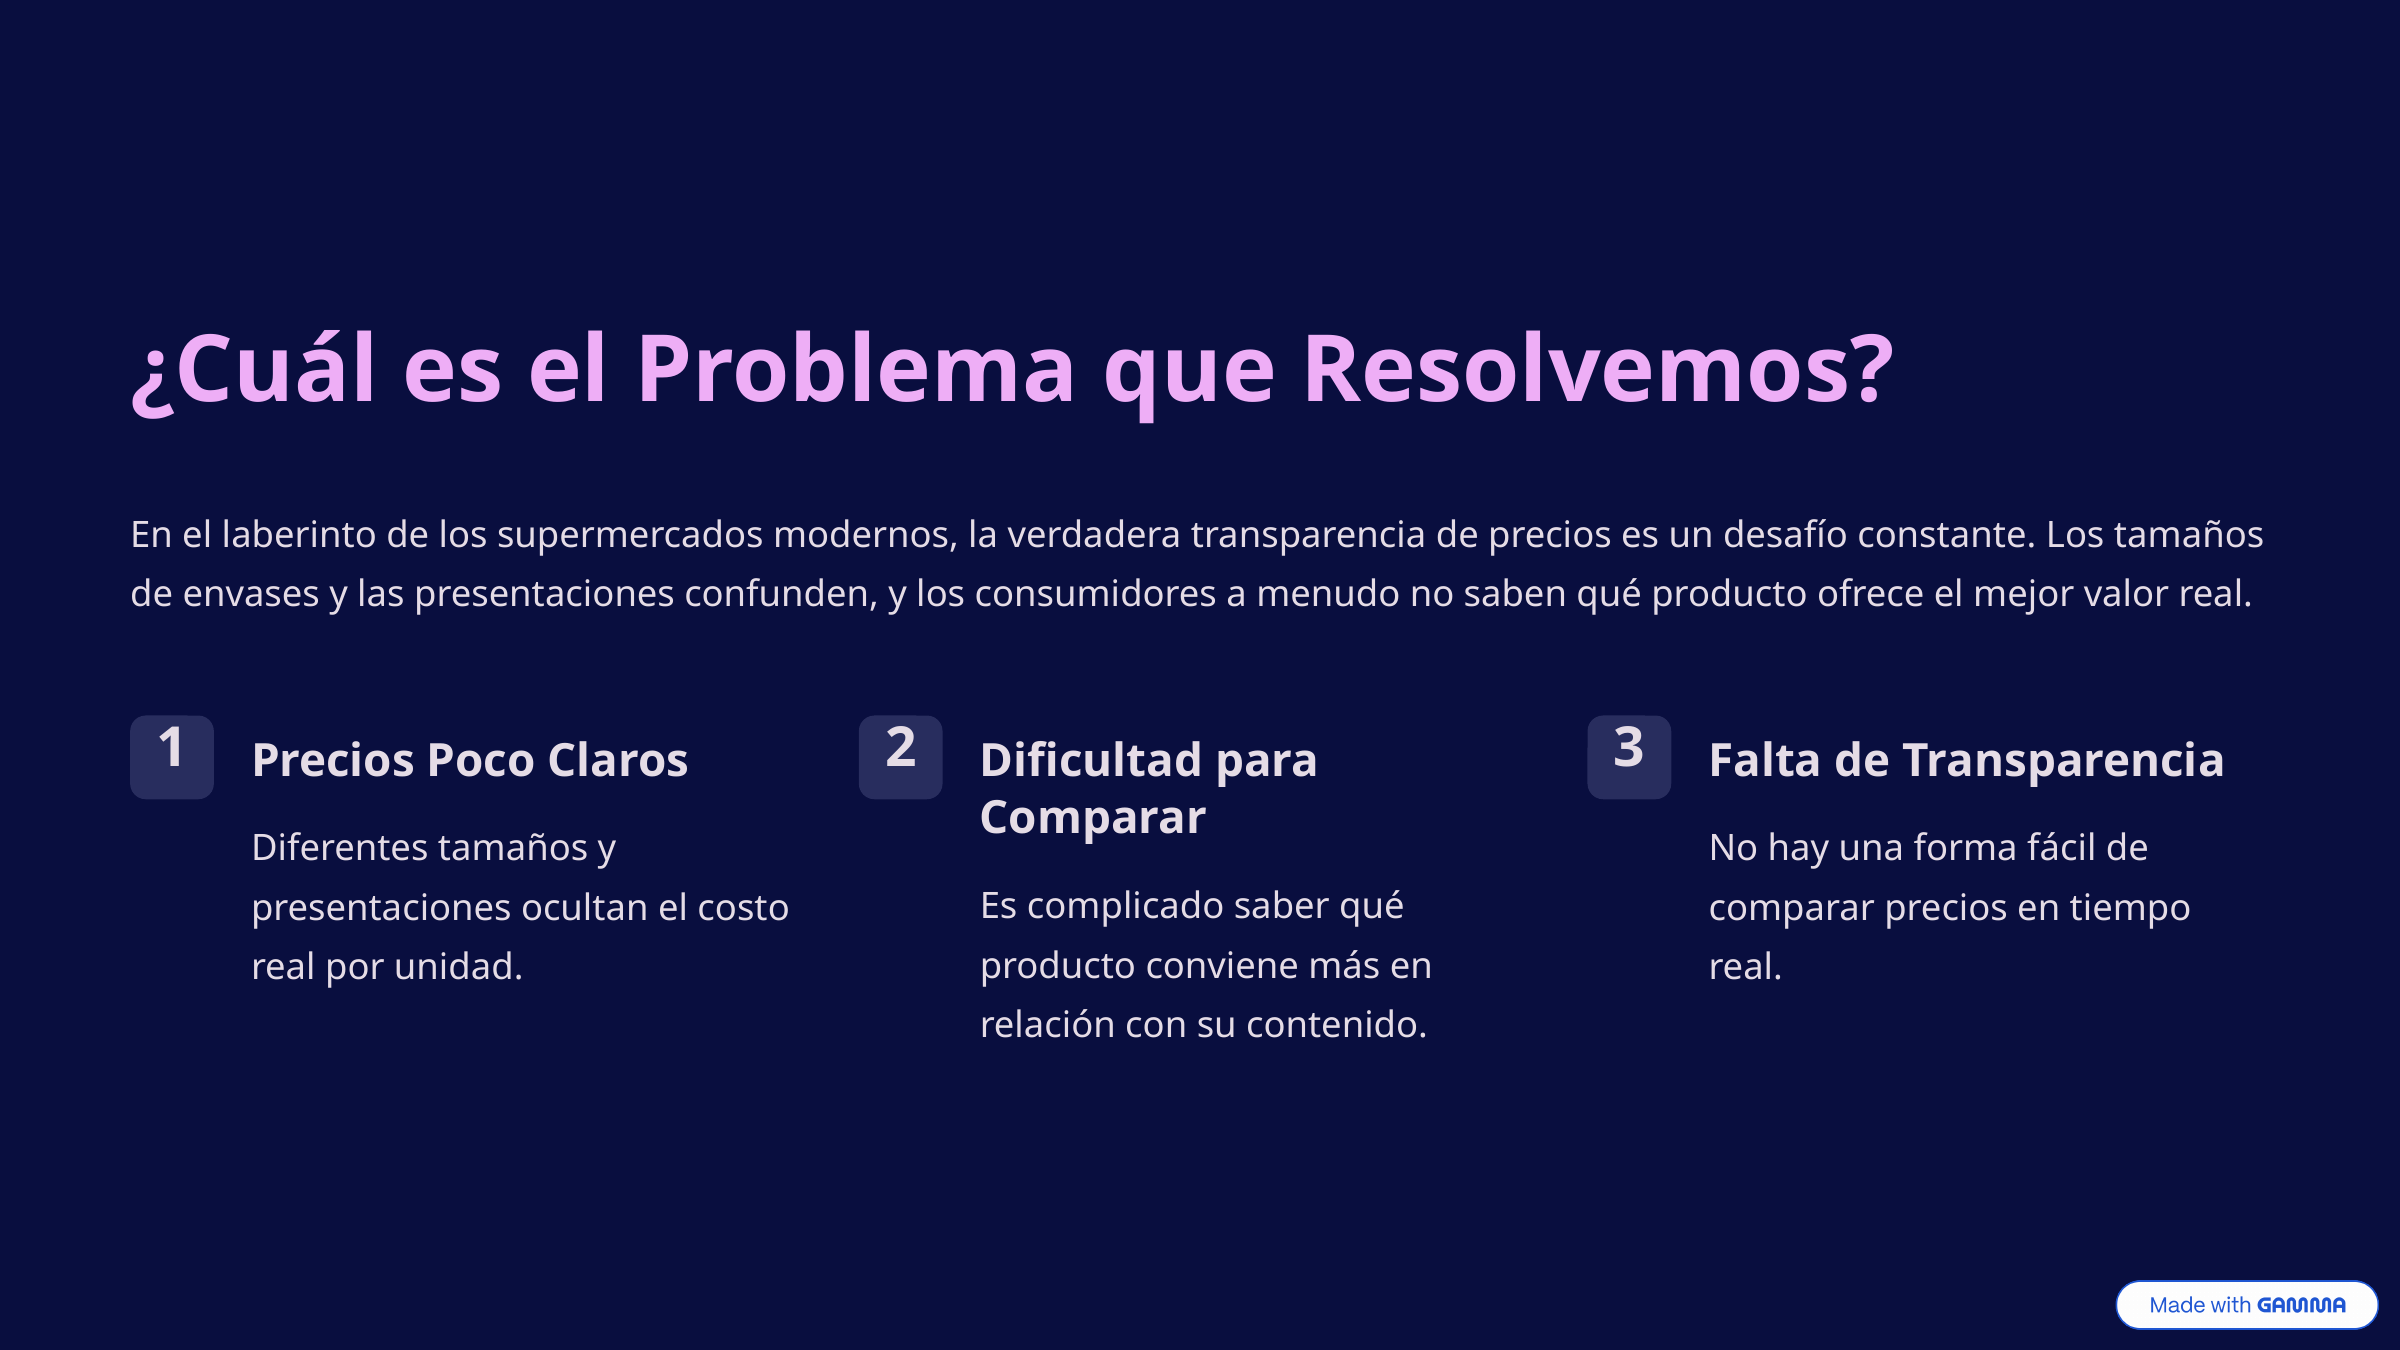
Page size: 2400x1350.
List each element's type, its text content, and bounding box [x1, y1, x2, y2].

text_box 2 [872, 722, 929, 793]
text_box Dificultad para Comparar [979, 728, 1541, 845]
text_box [130, 715, 214, 800]
text_box Es complicado saber qué producto conviene más en relación con su contenido. [979, 866, 1541, 1046]
text_box ¿Cuál es el Problema que Resolvemos? [130, 304, 1881, 421]
text_box Diferentes tamaños y presentaciones ocultan el costo real por unidad. [251, 808, 813, 988]
text_box [858, 715, 943, 800]
text_box En el laberinto de los supermercados modernos, la verdadera transparencia de precios es un desafío constante. Los tamaños de envases y las presentaciones confunden, y los consumidores a menudo no saben qué producto ofrece el mejor valor real. [130, 495, 2270, 674]
text_box No hay una forma fácil de comparar precios en tiempo real. [1708, 808, 2270, 988]
text_box Precios Poco Claros [251, 728, 717, 787]
text_box [1587, 715, 1672, 800]
text_box 1 [144, 722, 200, 793]
picture [2106, 1271, 2389, 1339]
text_box 3 [1601, 722, 1658, 793]
text_box Falta de Transparencia [1708, 728, 2234, 787]
